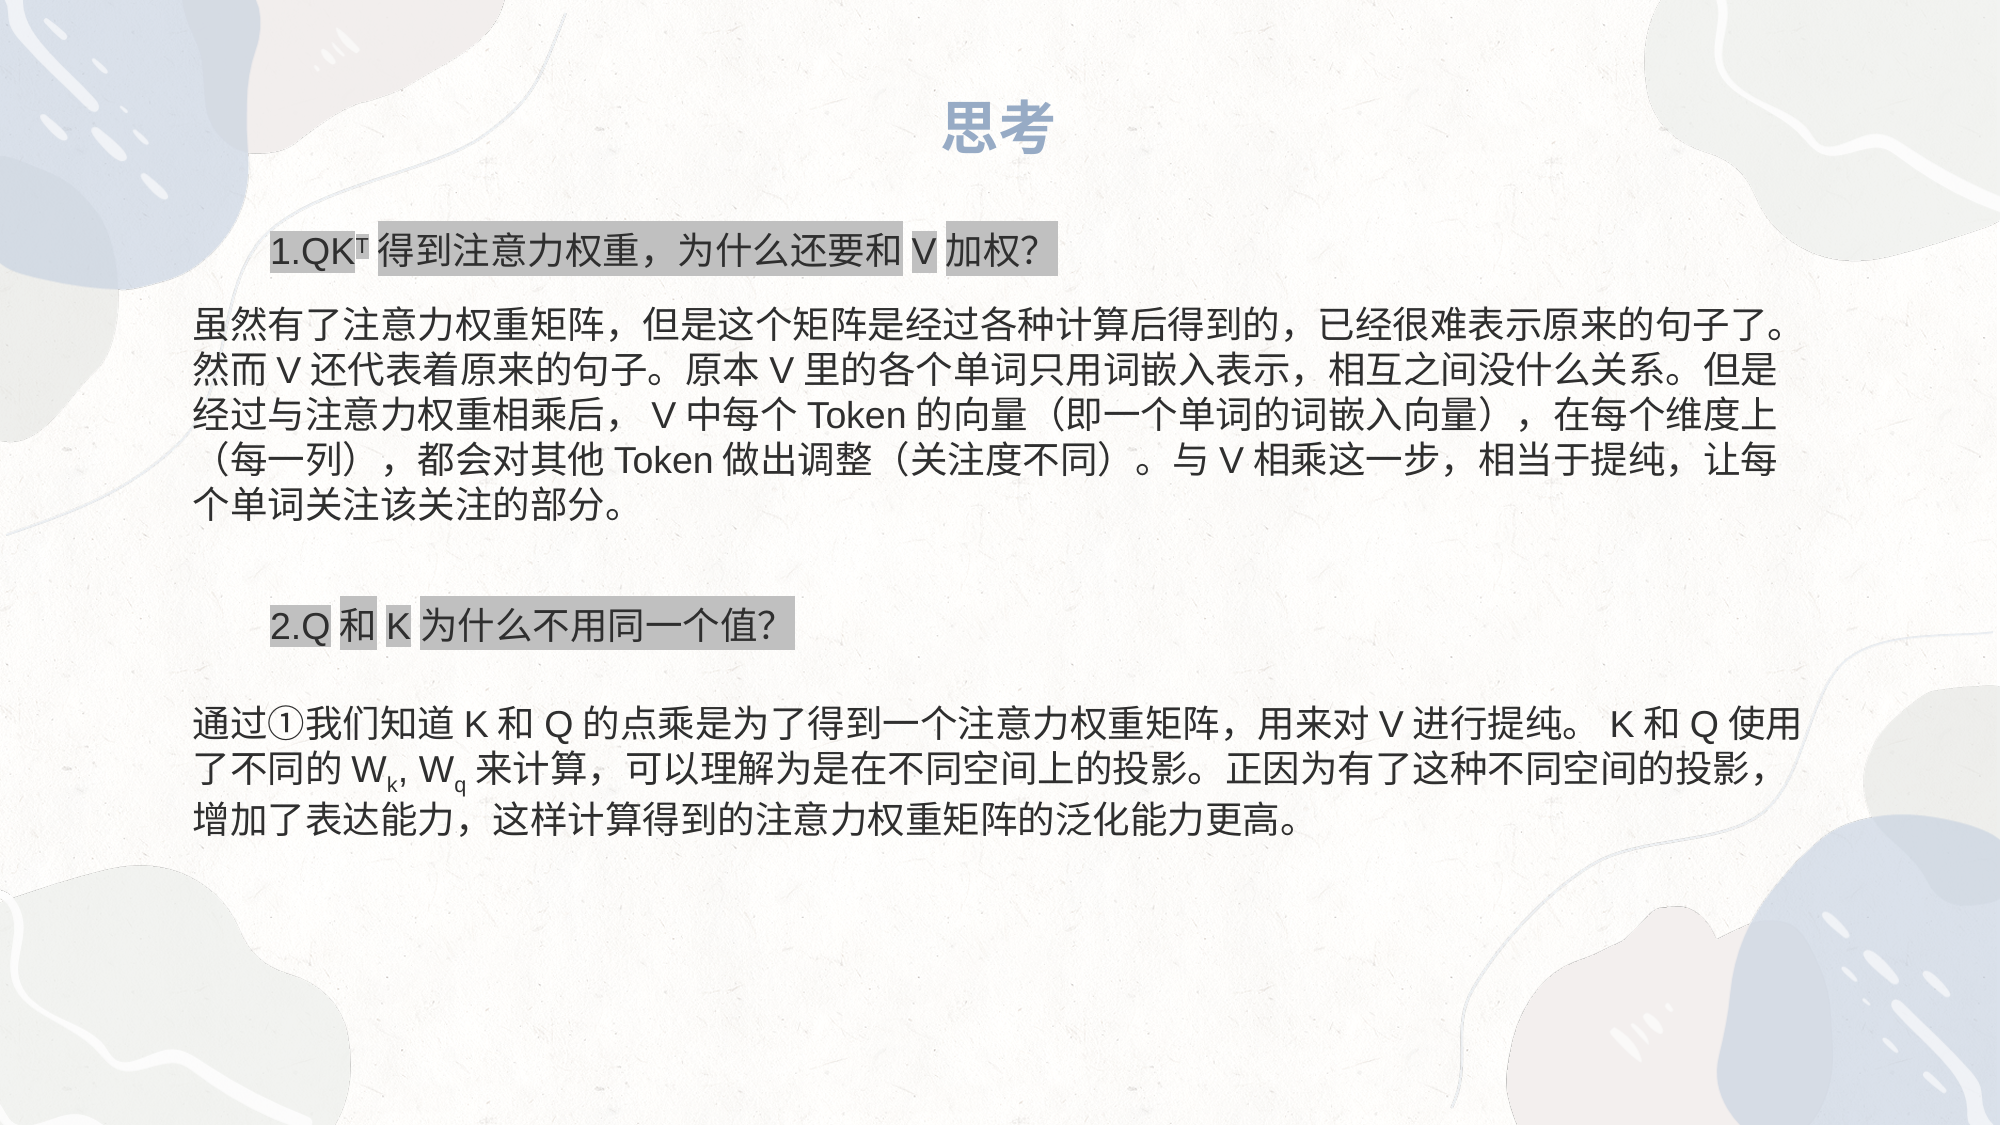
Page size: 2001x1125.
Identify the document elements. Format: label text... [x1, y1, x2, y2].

text_box 通过①我们知道K和Q的点乘是为了得到一个注意力权重矩阵，用来对V进行提纯。K和Q使用了不同的Wk, Wq来计算，可以理解为是在不同空间上的投影。正因为有了这种不同空间的投影，增加了表达能力，这样计算得到的注意力权重矩阵的泛化能力更高。 [177, 692, 1823, 849]
text_box 1.QKT得到注意力权重，为什么还要和V加权？ [255, 220, 1745, 280]
picture [0, 0, 2000, 1125]
text_box 虽然有了注意力权重矩阵，但是这个矩阵是经过各种计算后得到的，已经很难表示原来的句子了。然而V还代表着原来的句子。原本V里的各个单词只用词嵌入表示，相互之间没什么关系。但是经过与注意力权重相乘后，V中每个Token的向量（即一个单词的词嵌入向量），在每个维度上（每一列），都会对其他Token做出调整（关注度不同）。与V相乘这一步，相当于提纯，让每个单词关注该关注的部分。 [177, 293, 1823, 534]
title 思考 [108, 16, 1890, 169]
text_box 2.Q和K为什么不用同一个值？ [255, 594, 1363, 655]
